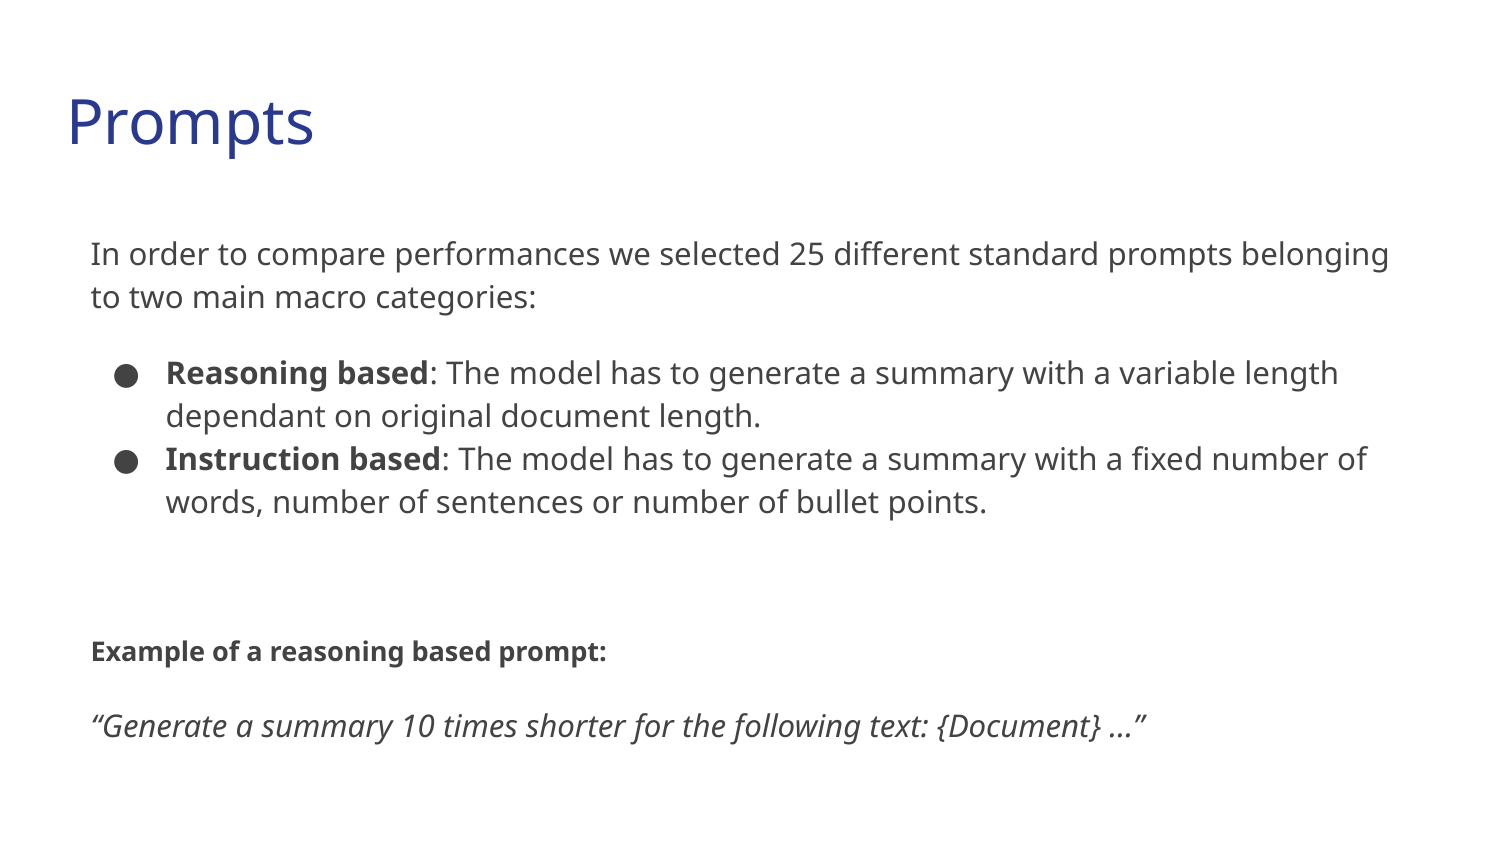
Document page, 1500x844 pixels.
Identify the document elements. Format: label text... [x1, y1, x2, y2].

title Prompts [51, 67, 1449, 167]
subtitle In order to compare performances we selected 25 different standard prompts belonging to two main macro categories: Reasoning based: The model has to generate a summary with a variable length dependant on original document length. Instruction based: The model has to generate a summary with a fixed number of words, number of sentences or number of bullet points. Example of a reasoning based prompt: “Generate a summary 10 times shorter for the following text: {Document} …” [75, 213, 1425, 314]
